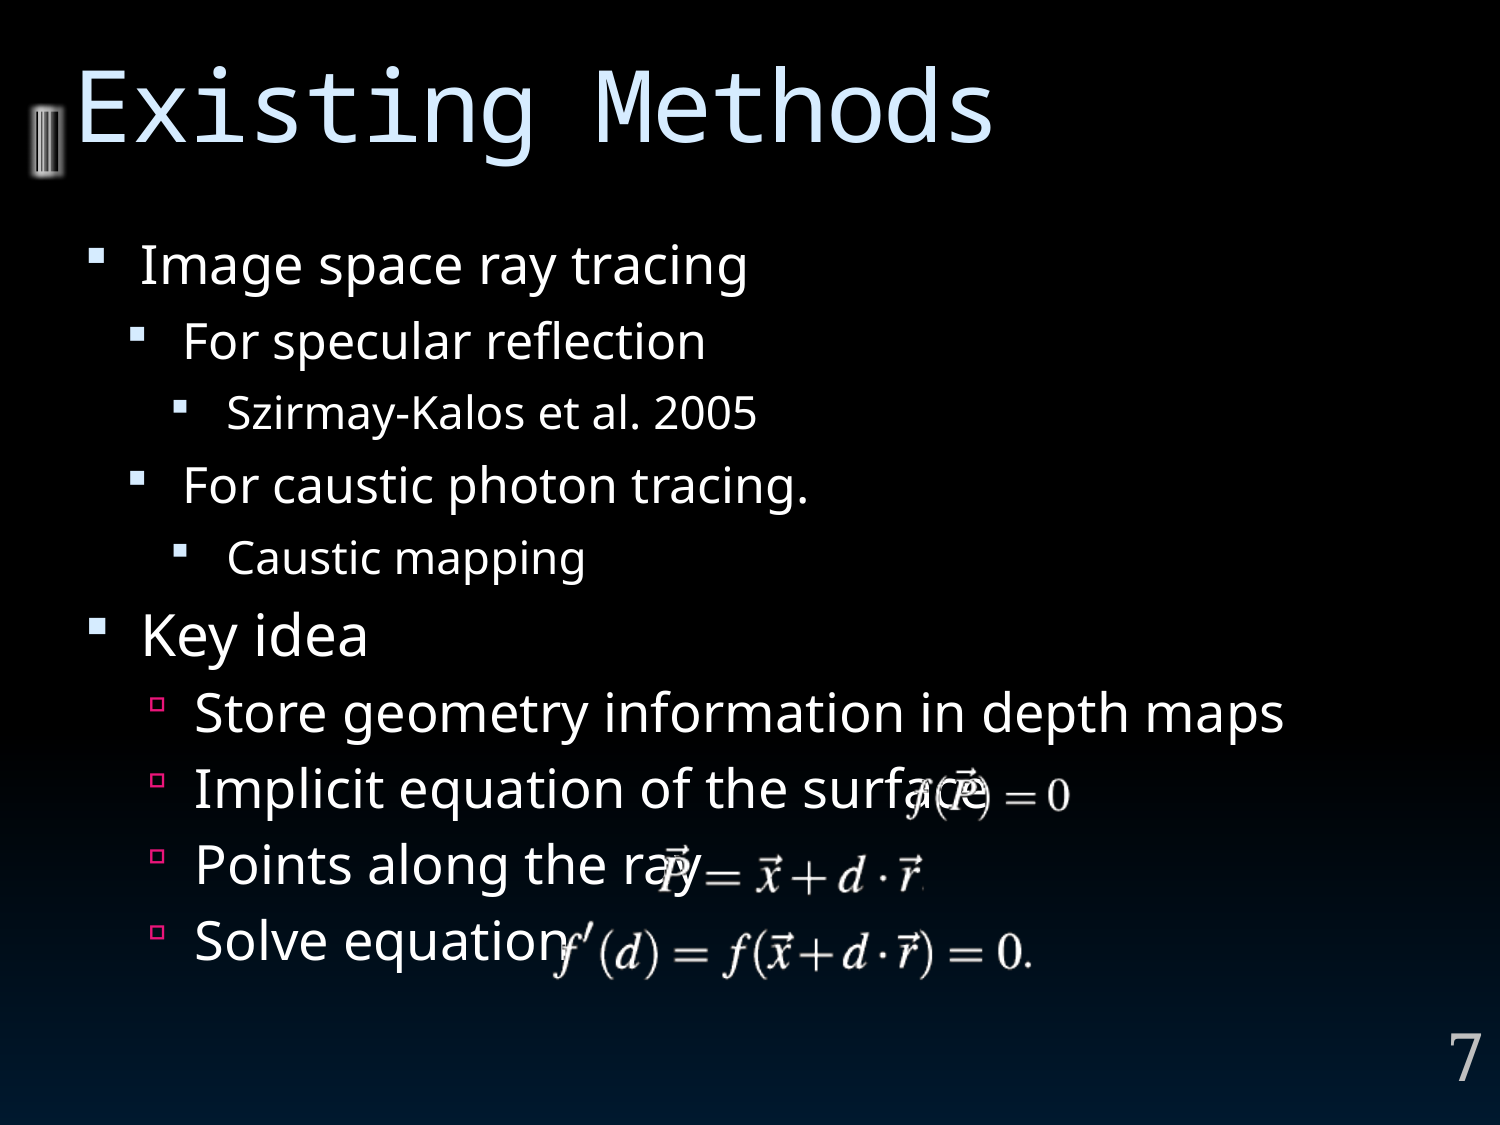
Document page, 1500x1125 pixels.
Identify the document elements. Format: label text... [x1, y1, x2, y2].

picture [901, 761, 1072, 828]
picture [644, 835, 927, 904]
list Image space ray tracing For specular reflection Szirmay-Kalos et al. 2005 For caustic photon tracing. Caustic mapping Key idea Store geometry information in depth maps Implicit equation of the surface Points along the ray Solve equation [58, 222, 1425, 1043]
picture [550, 913, 1036, 985]
title Existing Methods [58, 35, 1430, 186]
slide_number 7 [1371, 1007, 1500, 1125]
